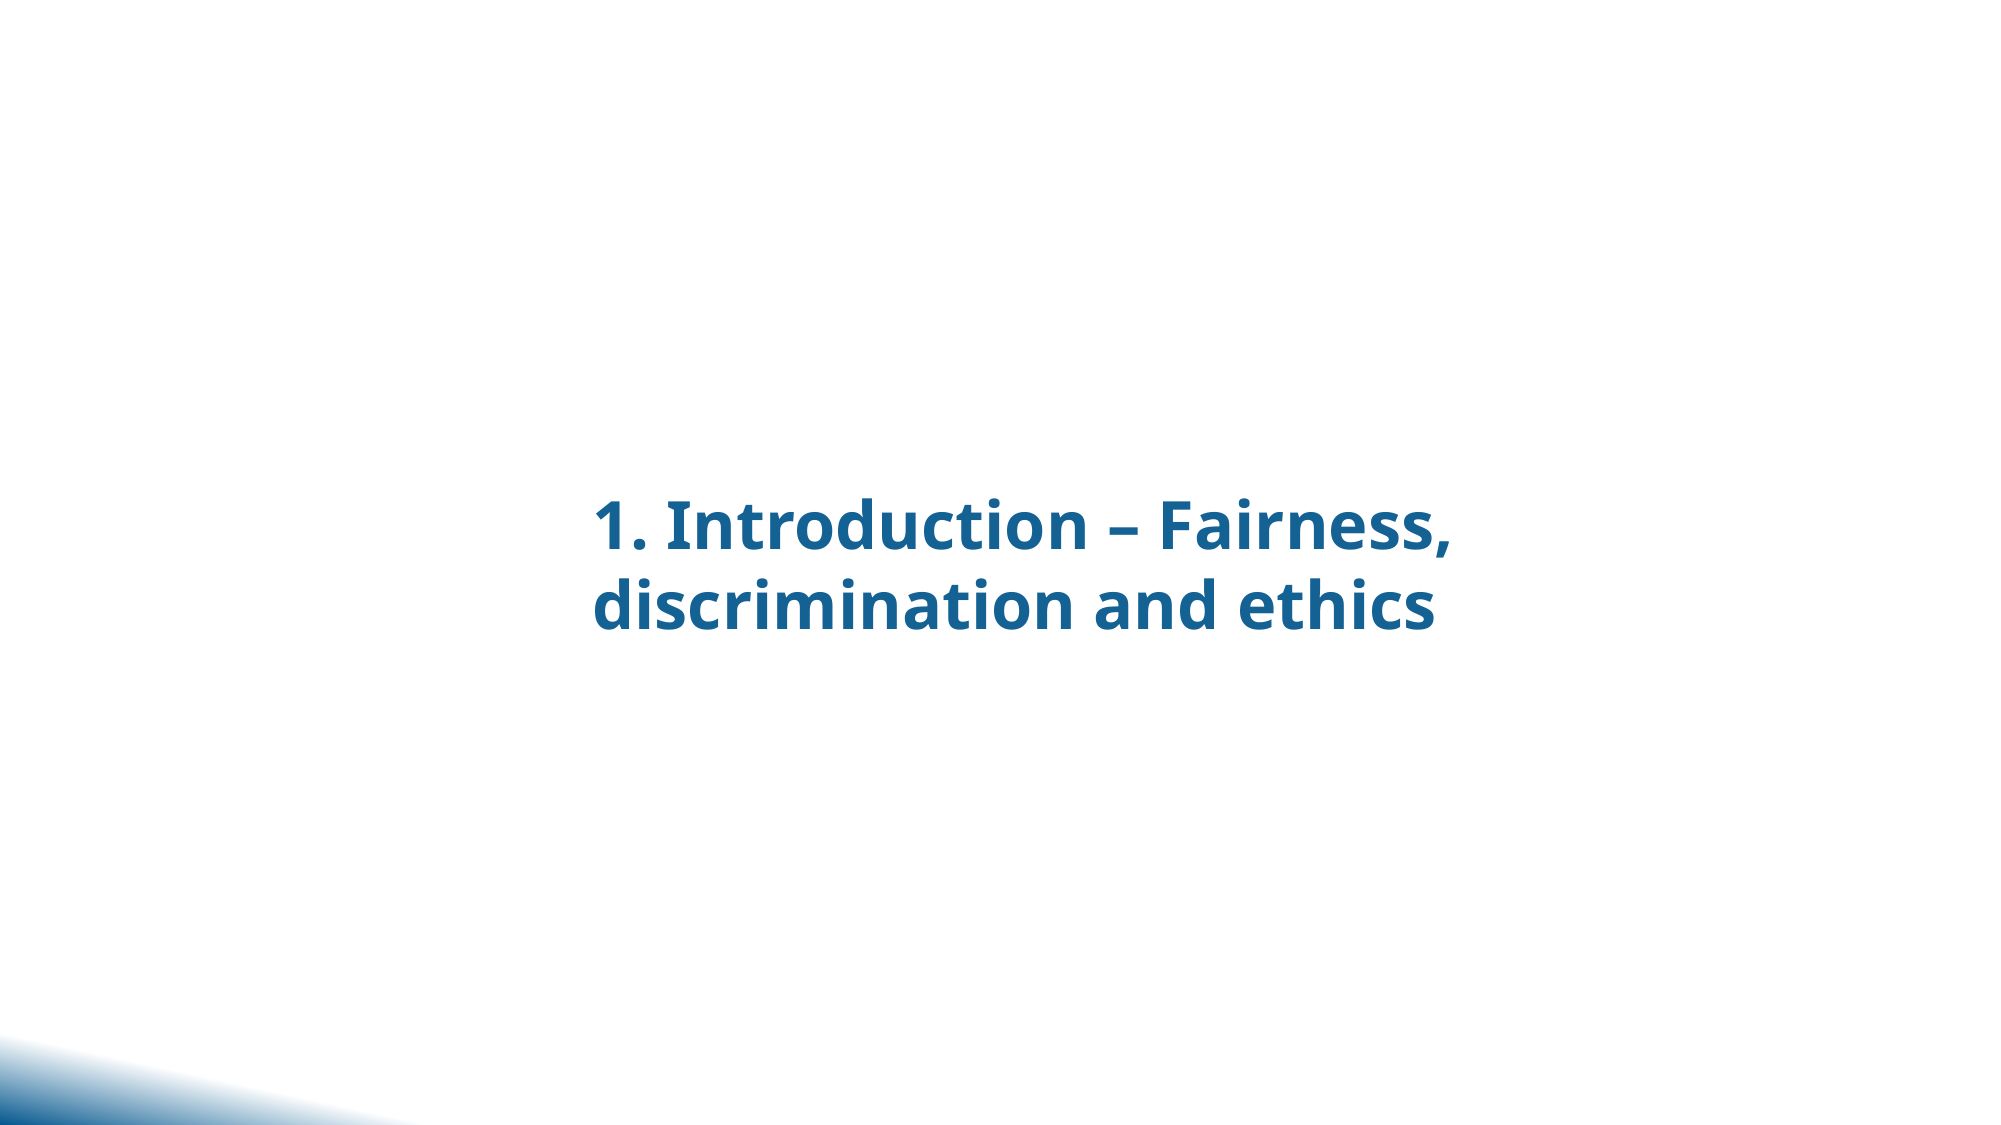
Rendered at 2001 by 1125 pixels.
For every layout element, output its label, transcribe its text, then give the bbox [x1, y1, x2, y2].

text_box 1. Introduction – Fairness, discrimination and ethics [341, 357, 1659, 768]
